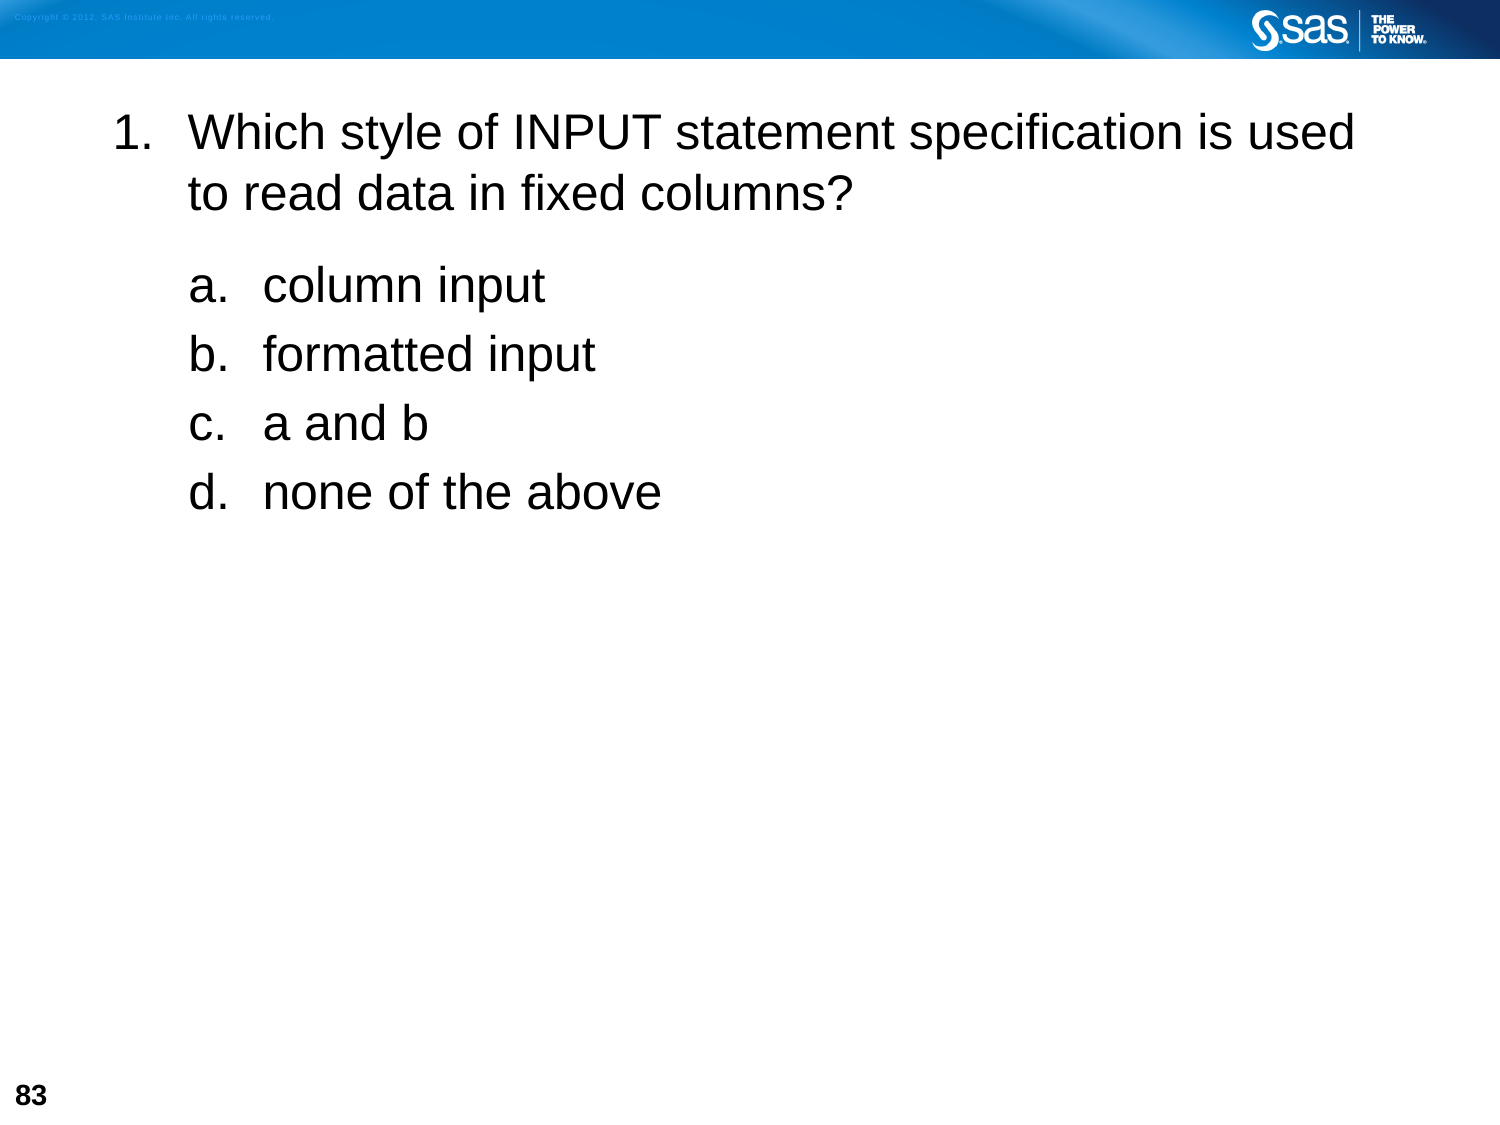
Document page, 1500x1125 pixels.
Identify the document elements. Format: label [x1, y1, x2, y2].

picture [0, 0, 1500, 59]
list [112, 99, 1400, 800]
